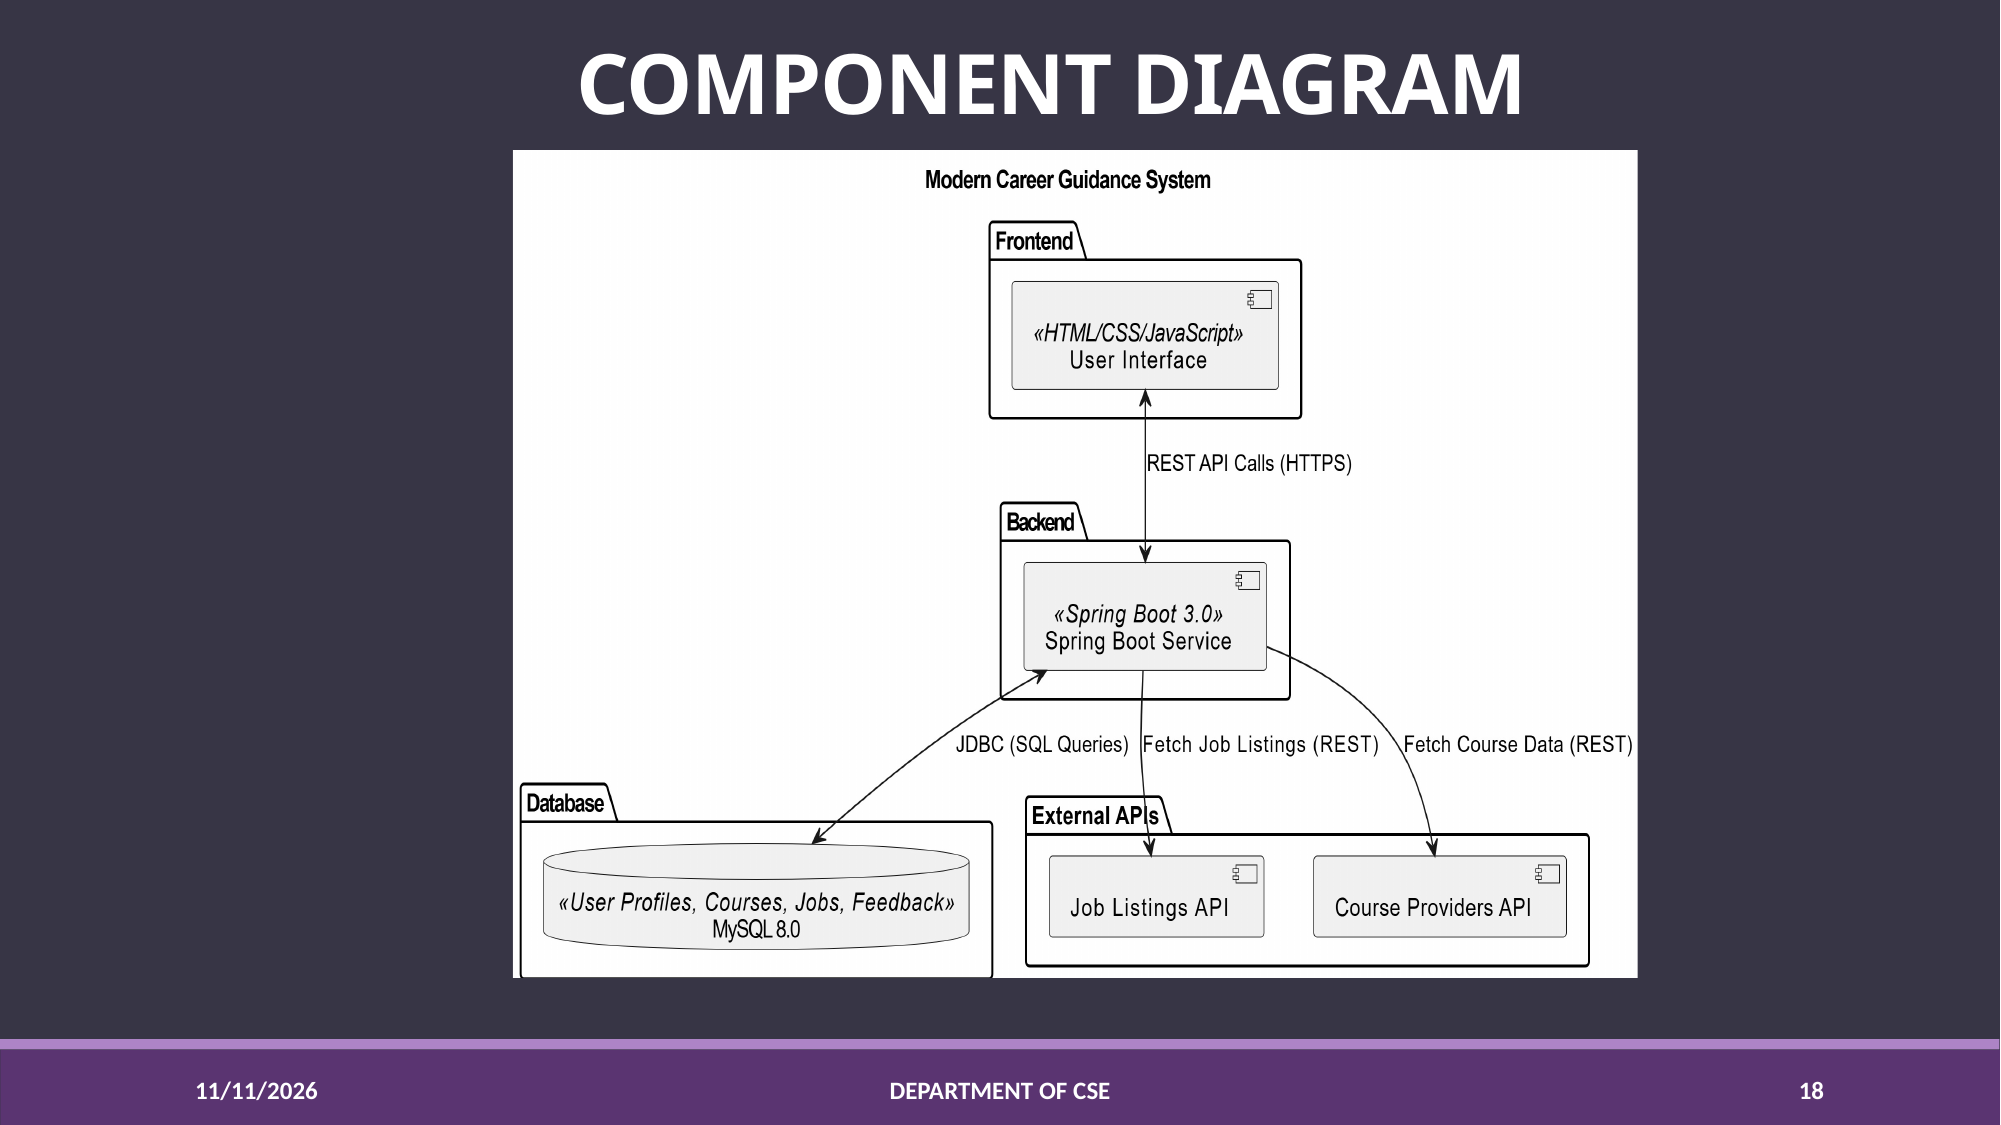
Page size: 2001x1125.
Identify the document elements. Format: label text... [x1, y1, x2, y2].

footer Department of CSE [604, 1059, 1396, 1120]
text_box COMPONENT DIAGRAM [237, 39, 1887, 151]
slide_number 18 [1624, 1059, 1840, 1120]
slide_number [180, 1059, 586, 1120]
picture [512, 150, 1639, 978]
